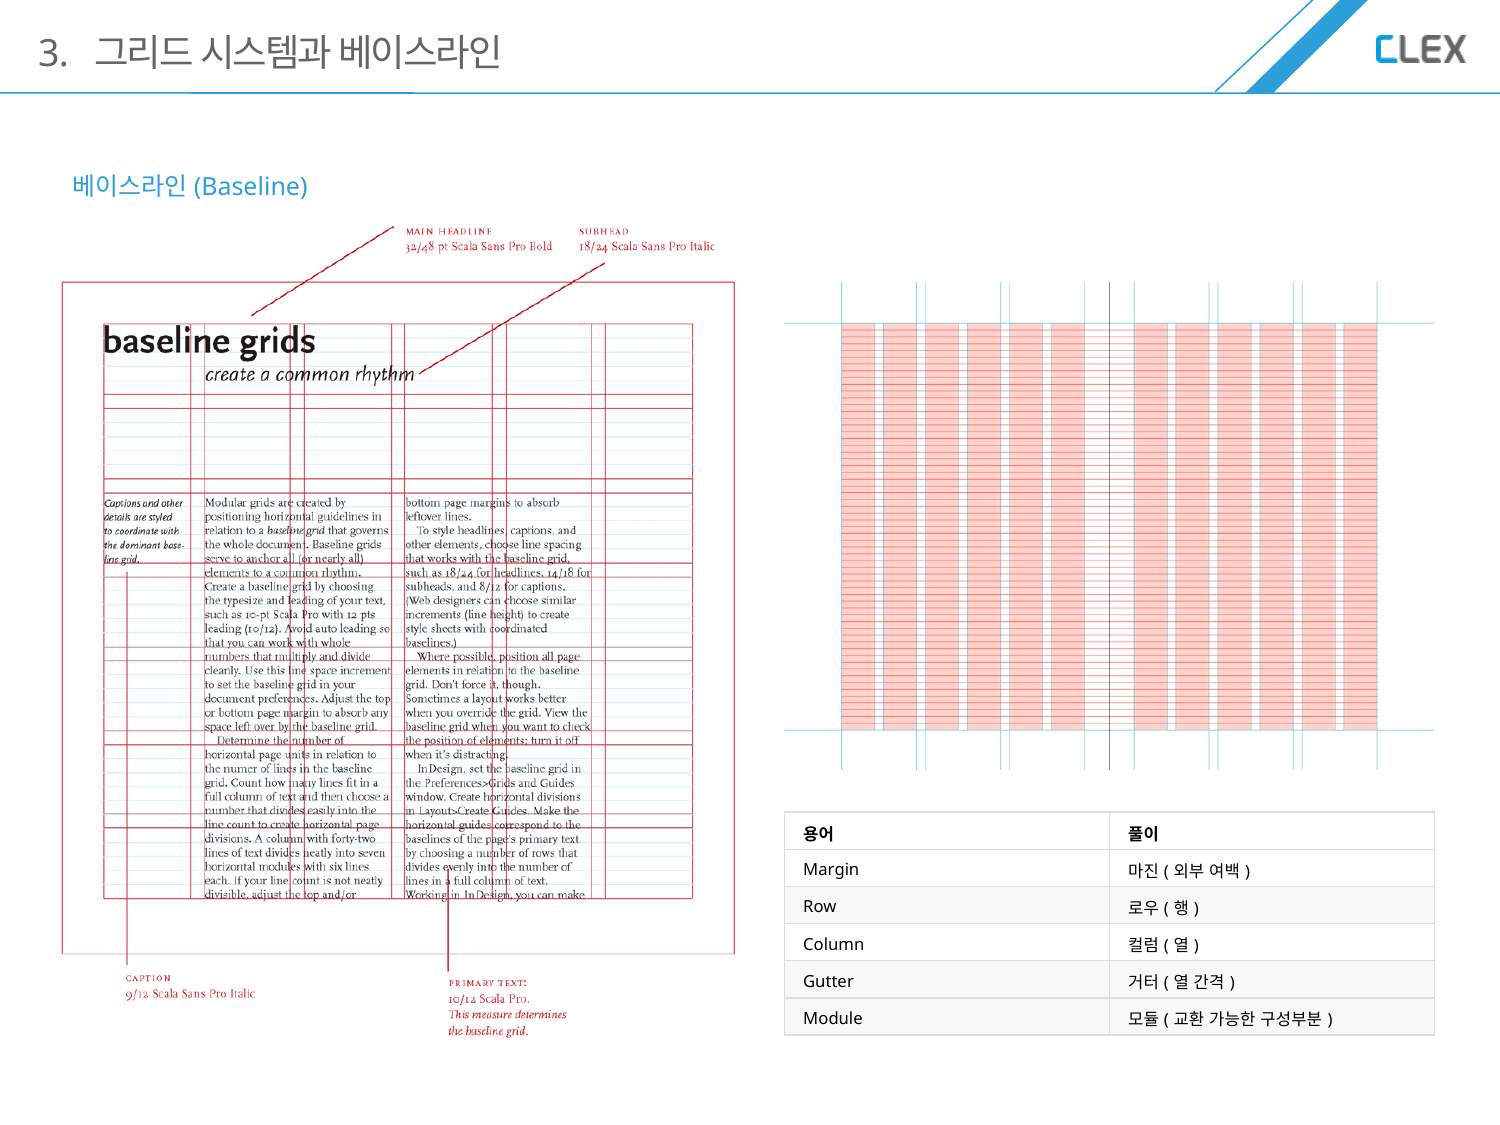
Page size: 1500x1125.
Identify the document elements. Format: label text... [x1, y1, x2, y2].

picture [784, 282, 1434, 770]
table_header 풀이 [1110, 813, 1434, 849]
table_cell Margin [785, 850, 1109, 886]
table_cell 컬럼(열) [1110, 924, 1434, 960]
table_cell 로우(행) [1110, 887, 1434, 923]
table_cell Column [785, 924, 1109, 960]
table_cell 마진(외부 여백) [1110, 850, 1434, 886]
table_cell Gutter [785, 961, 1109, 997]
table_cell 거터(열 간격) [1110, 961, 1434, 997]
table_cell 모듈(교환 가능한 구성부분) [1110, 999, 1434, 1034]
table_cell Row [785, 887, 1109, 923]
title 그리드 시스템과 베이스라인 [23, 21, 1216, 83]
picture [58, 222, 738, 1042]
table_header 용어 [785, 813, 1109, 849]
picture [1381, 35, 1466, 63]
text_box 베이스라인(Baseline) [58, 163, 323, 208]
table_cell Module [785, 999, 1109, 1034]
